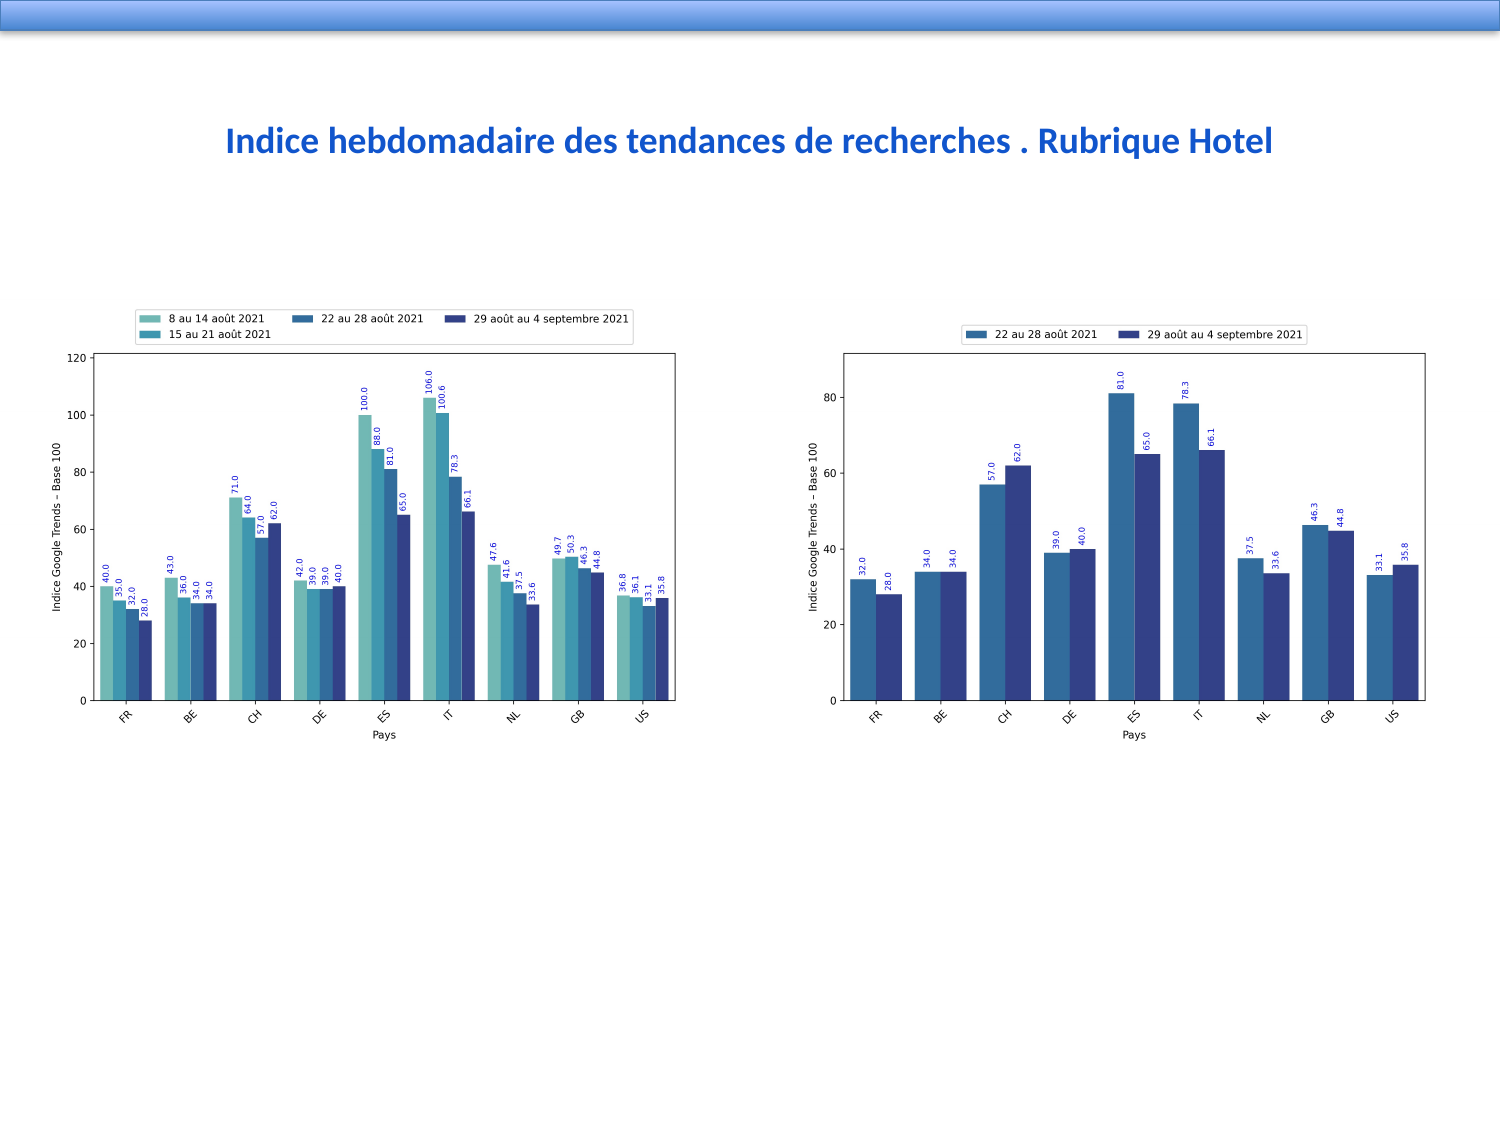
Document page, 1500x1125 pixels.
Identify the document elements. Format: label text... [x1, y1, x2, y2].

picture [0, 299, 1500, 751]
title Indice hebdomadaire des tendances de recherches . Rubrique Hotel [75, 45, 1425, 233]
text_box [0, 0, 1500, 31]
